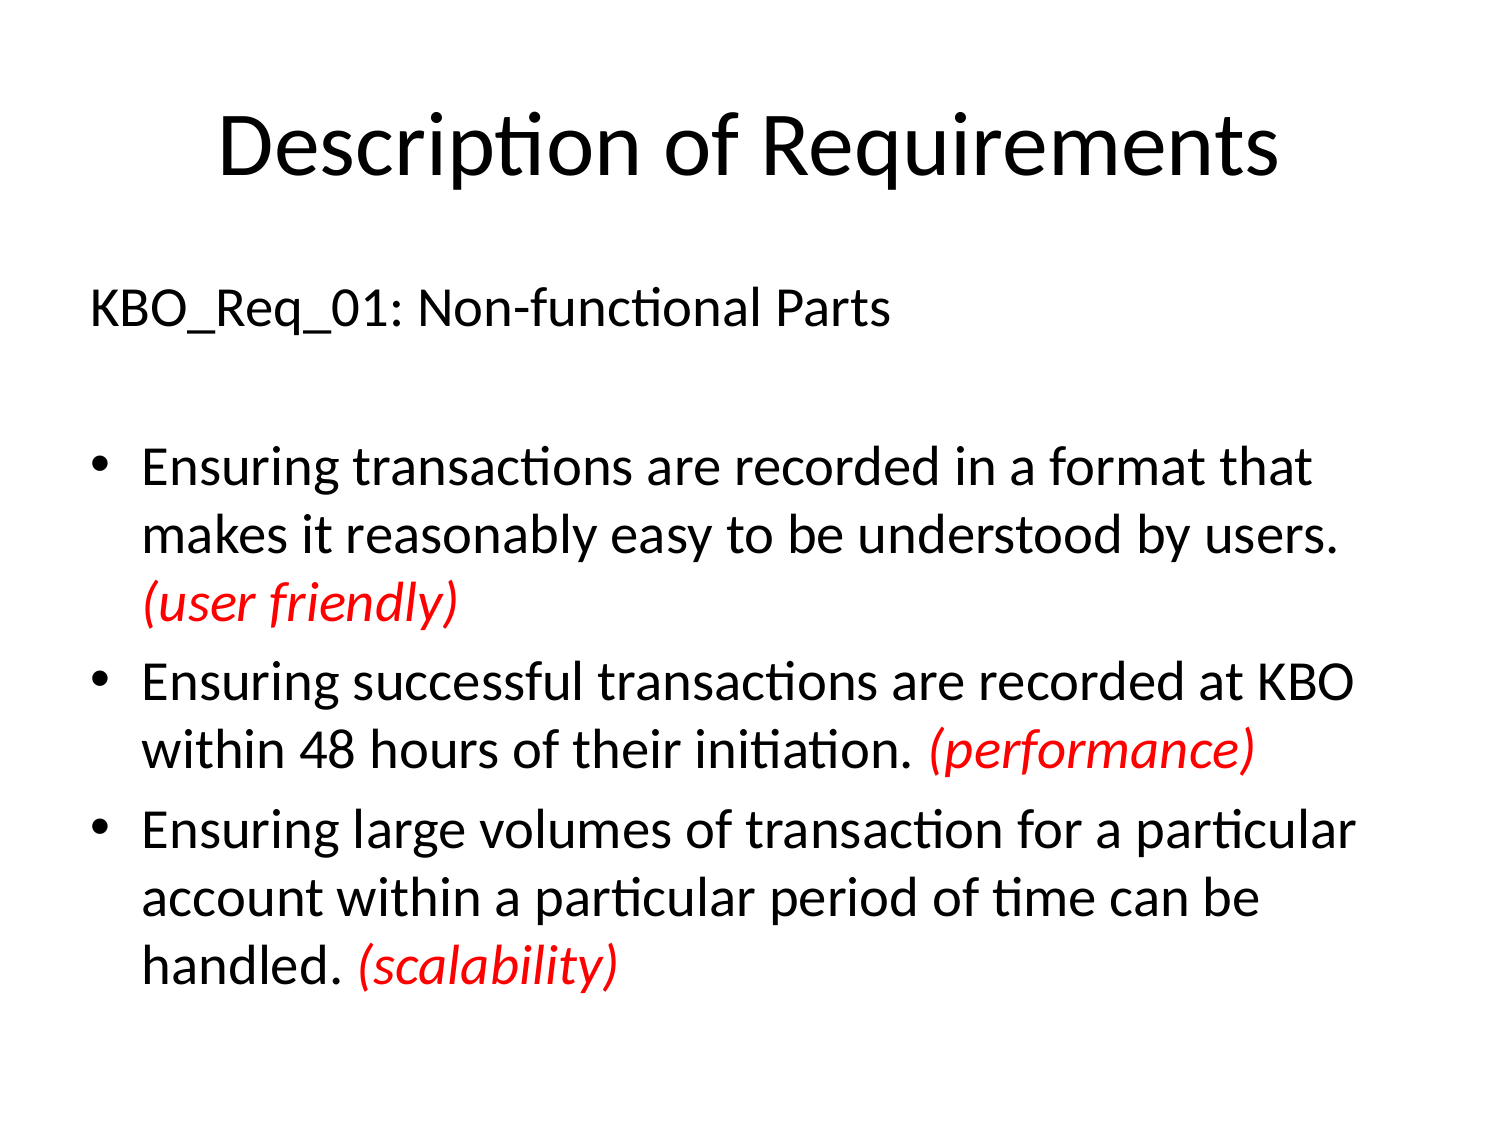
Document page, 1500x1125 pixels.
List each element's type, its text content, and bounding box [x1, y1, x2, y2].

list KBO_Req_01: Non-functional Parts Ensuring transactions are recorded in a format that makes it reasonably easy to be understood by users. (user friendly) Ensuring successful transactions are recorded at KBO within 48 hours of their initiation. (performance) Ensuring large volumes of transaction for a particular account within a particular period of time can be handled. (scalability) [75, 262, 1425, 1005]
title Description of Requirements [75, 45, 1425, 233]
